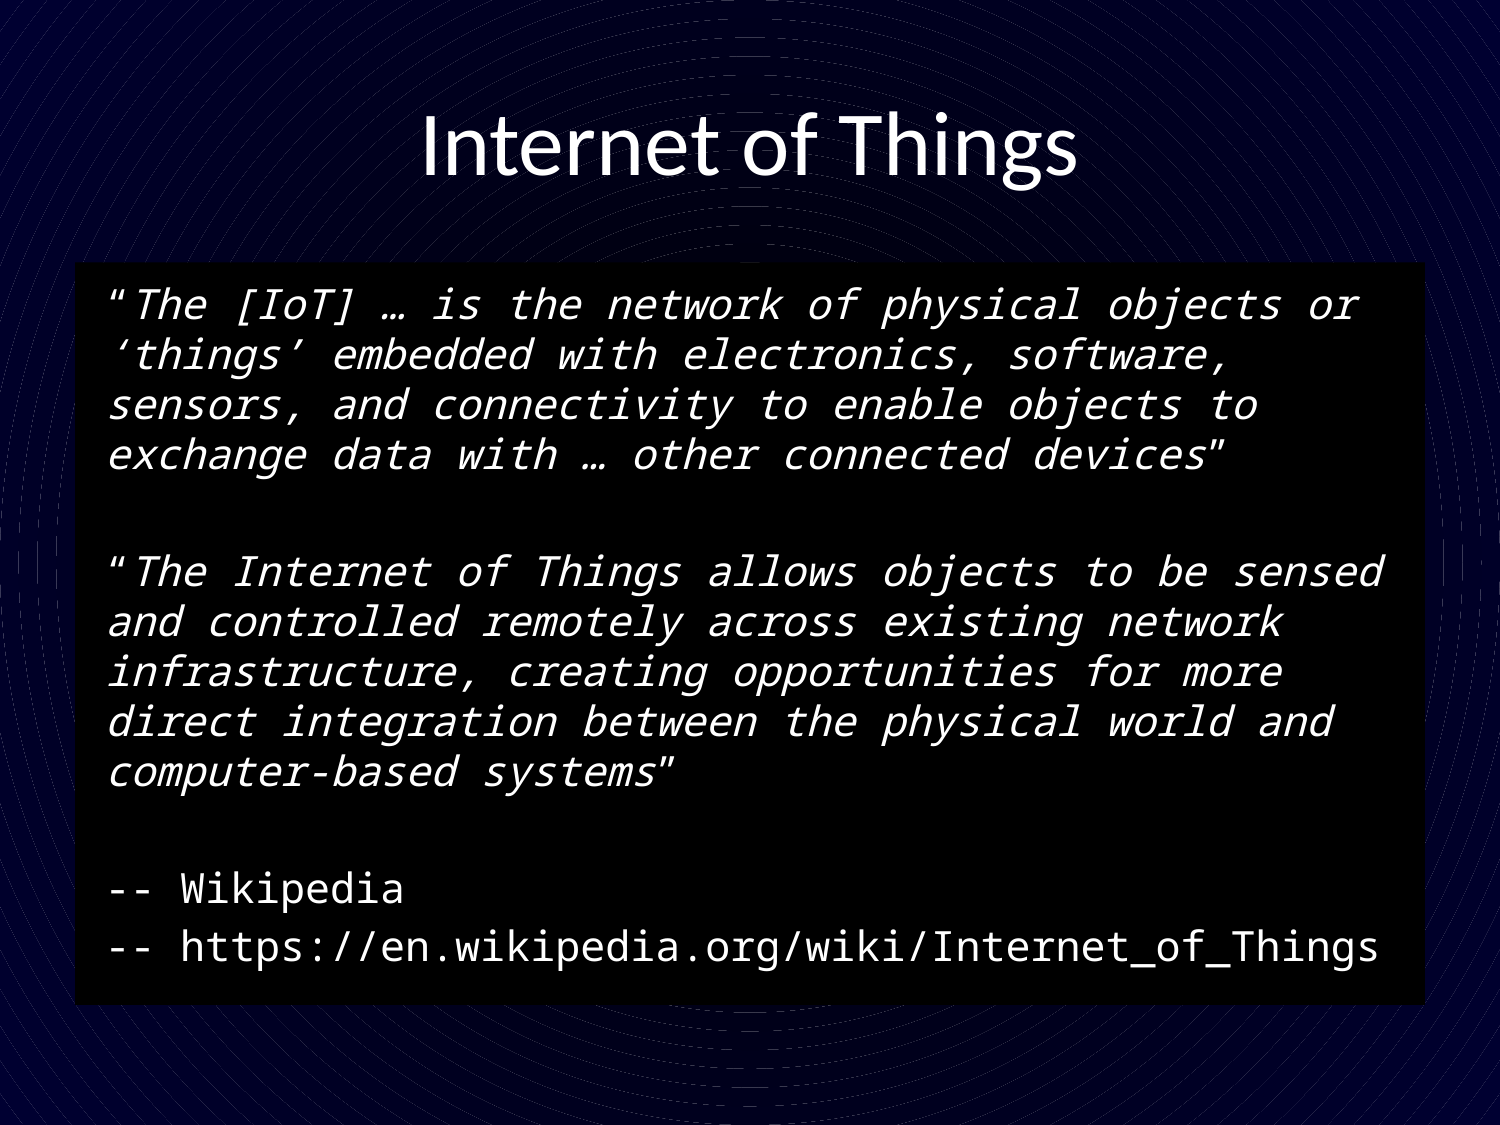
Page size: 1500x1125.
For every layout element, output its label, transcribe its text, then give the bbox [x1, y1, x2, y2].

list “The [IoT] … is the network of physical objects or ‘things’ embedded with electronics, software, sensors, and connectivity to enable objects to exchange data with … other connected devices” “The Internet of Things allows objects to be sensed and controlled remotely across existing network infrastructure, creating opportunities for more direct integration between the physical world and computer-based systems” -- Wikipedia -- https://en.wikipedia.org/wiki/Internet_of_Things [75, 262, 1425, 1005]
title Internet of Things [75, 45, 1425, 233]
